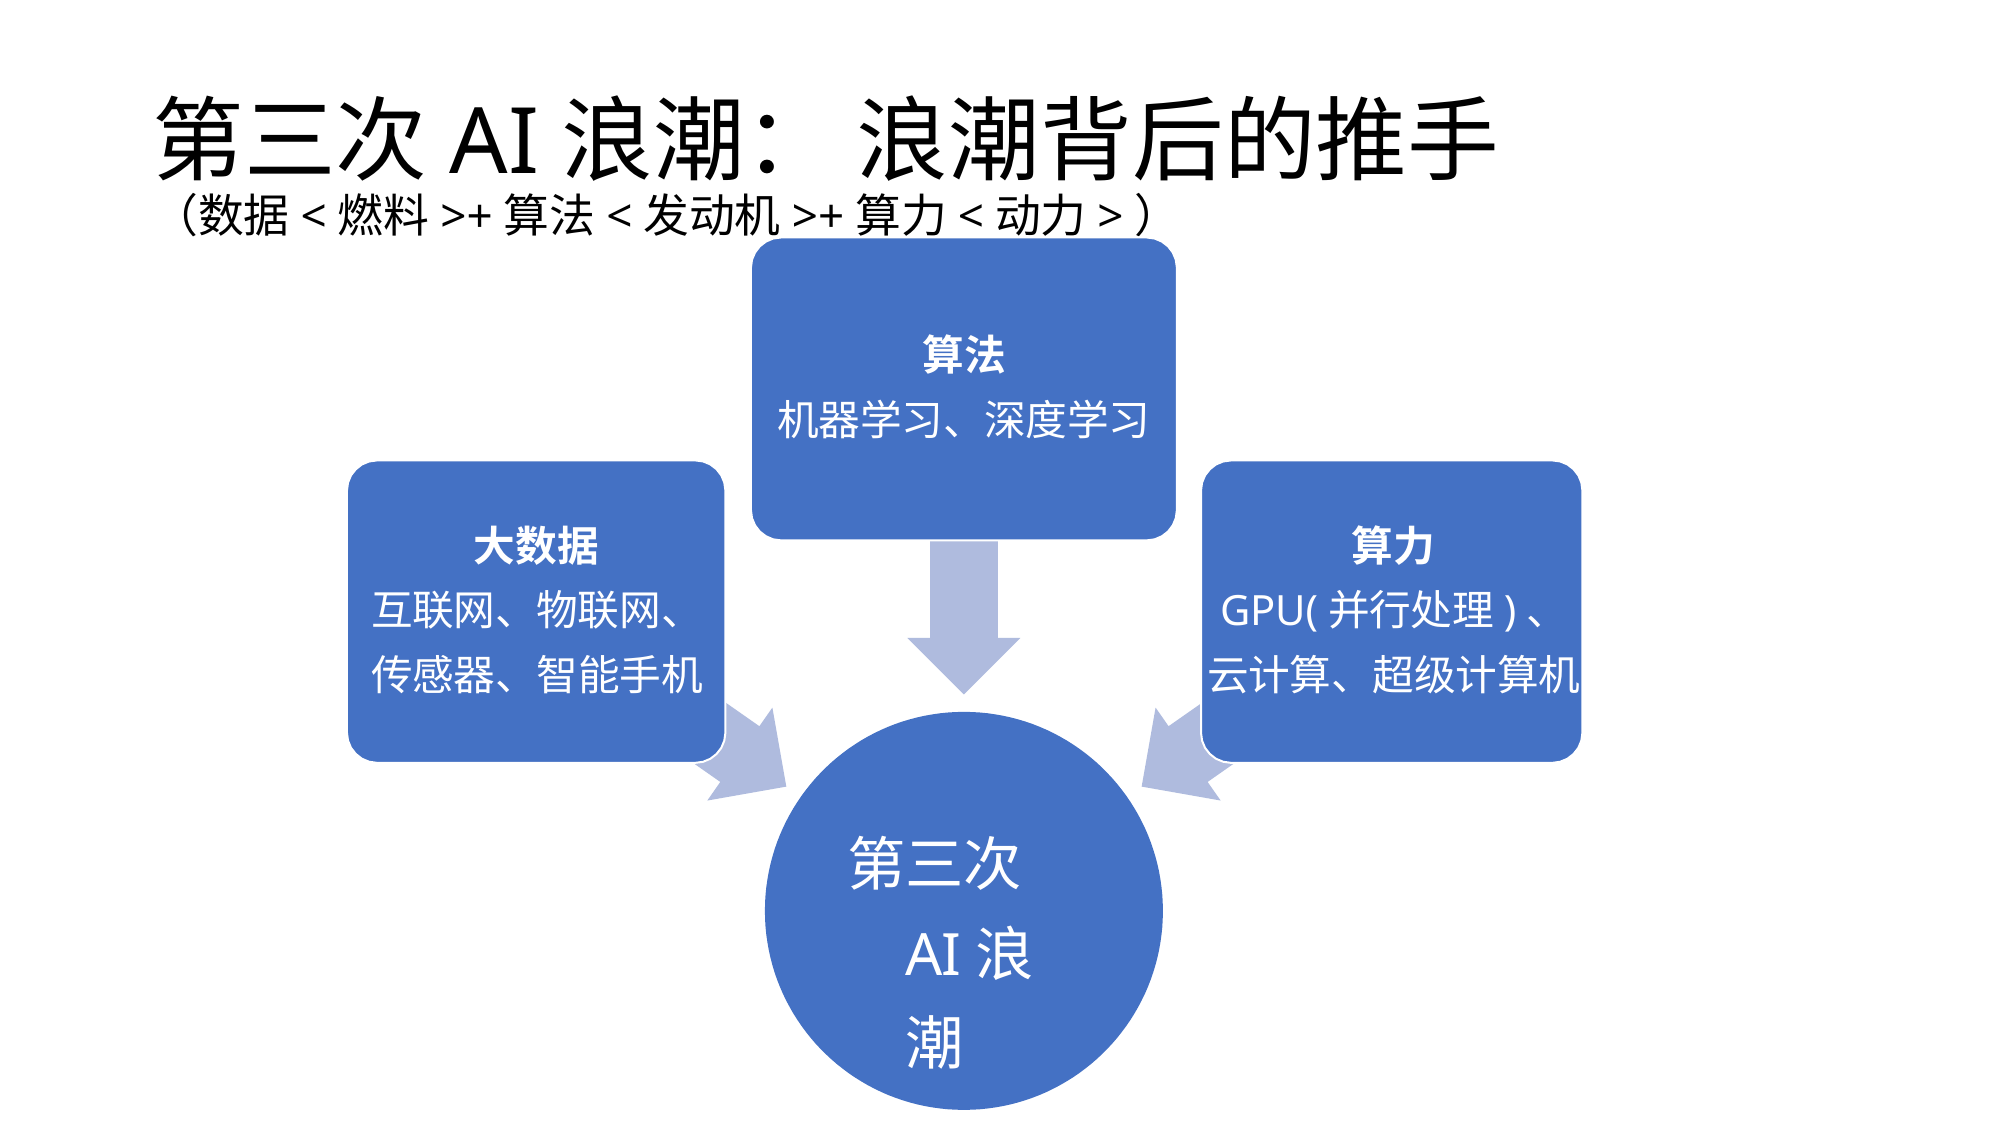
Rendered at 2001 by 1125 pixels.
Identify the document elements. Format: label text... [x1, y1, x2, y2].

title 第三次AI浪潮： 浪潮背后的推手 （数据<燃料>+算法<发动机>+算力<动力>） [137, 59, 1863, 278]
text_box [345, 236, 1585, 1110]
